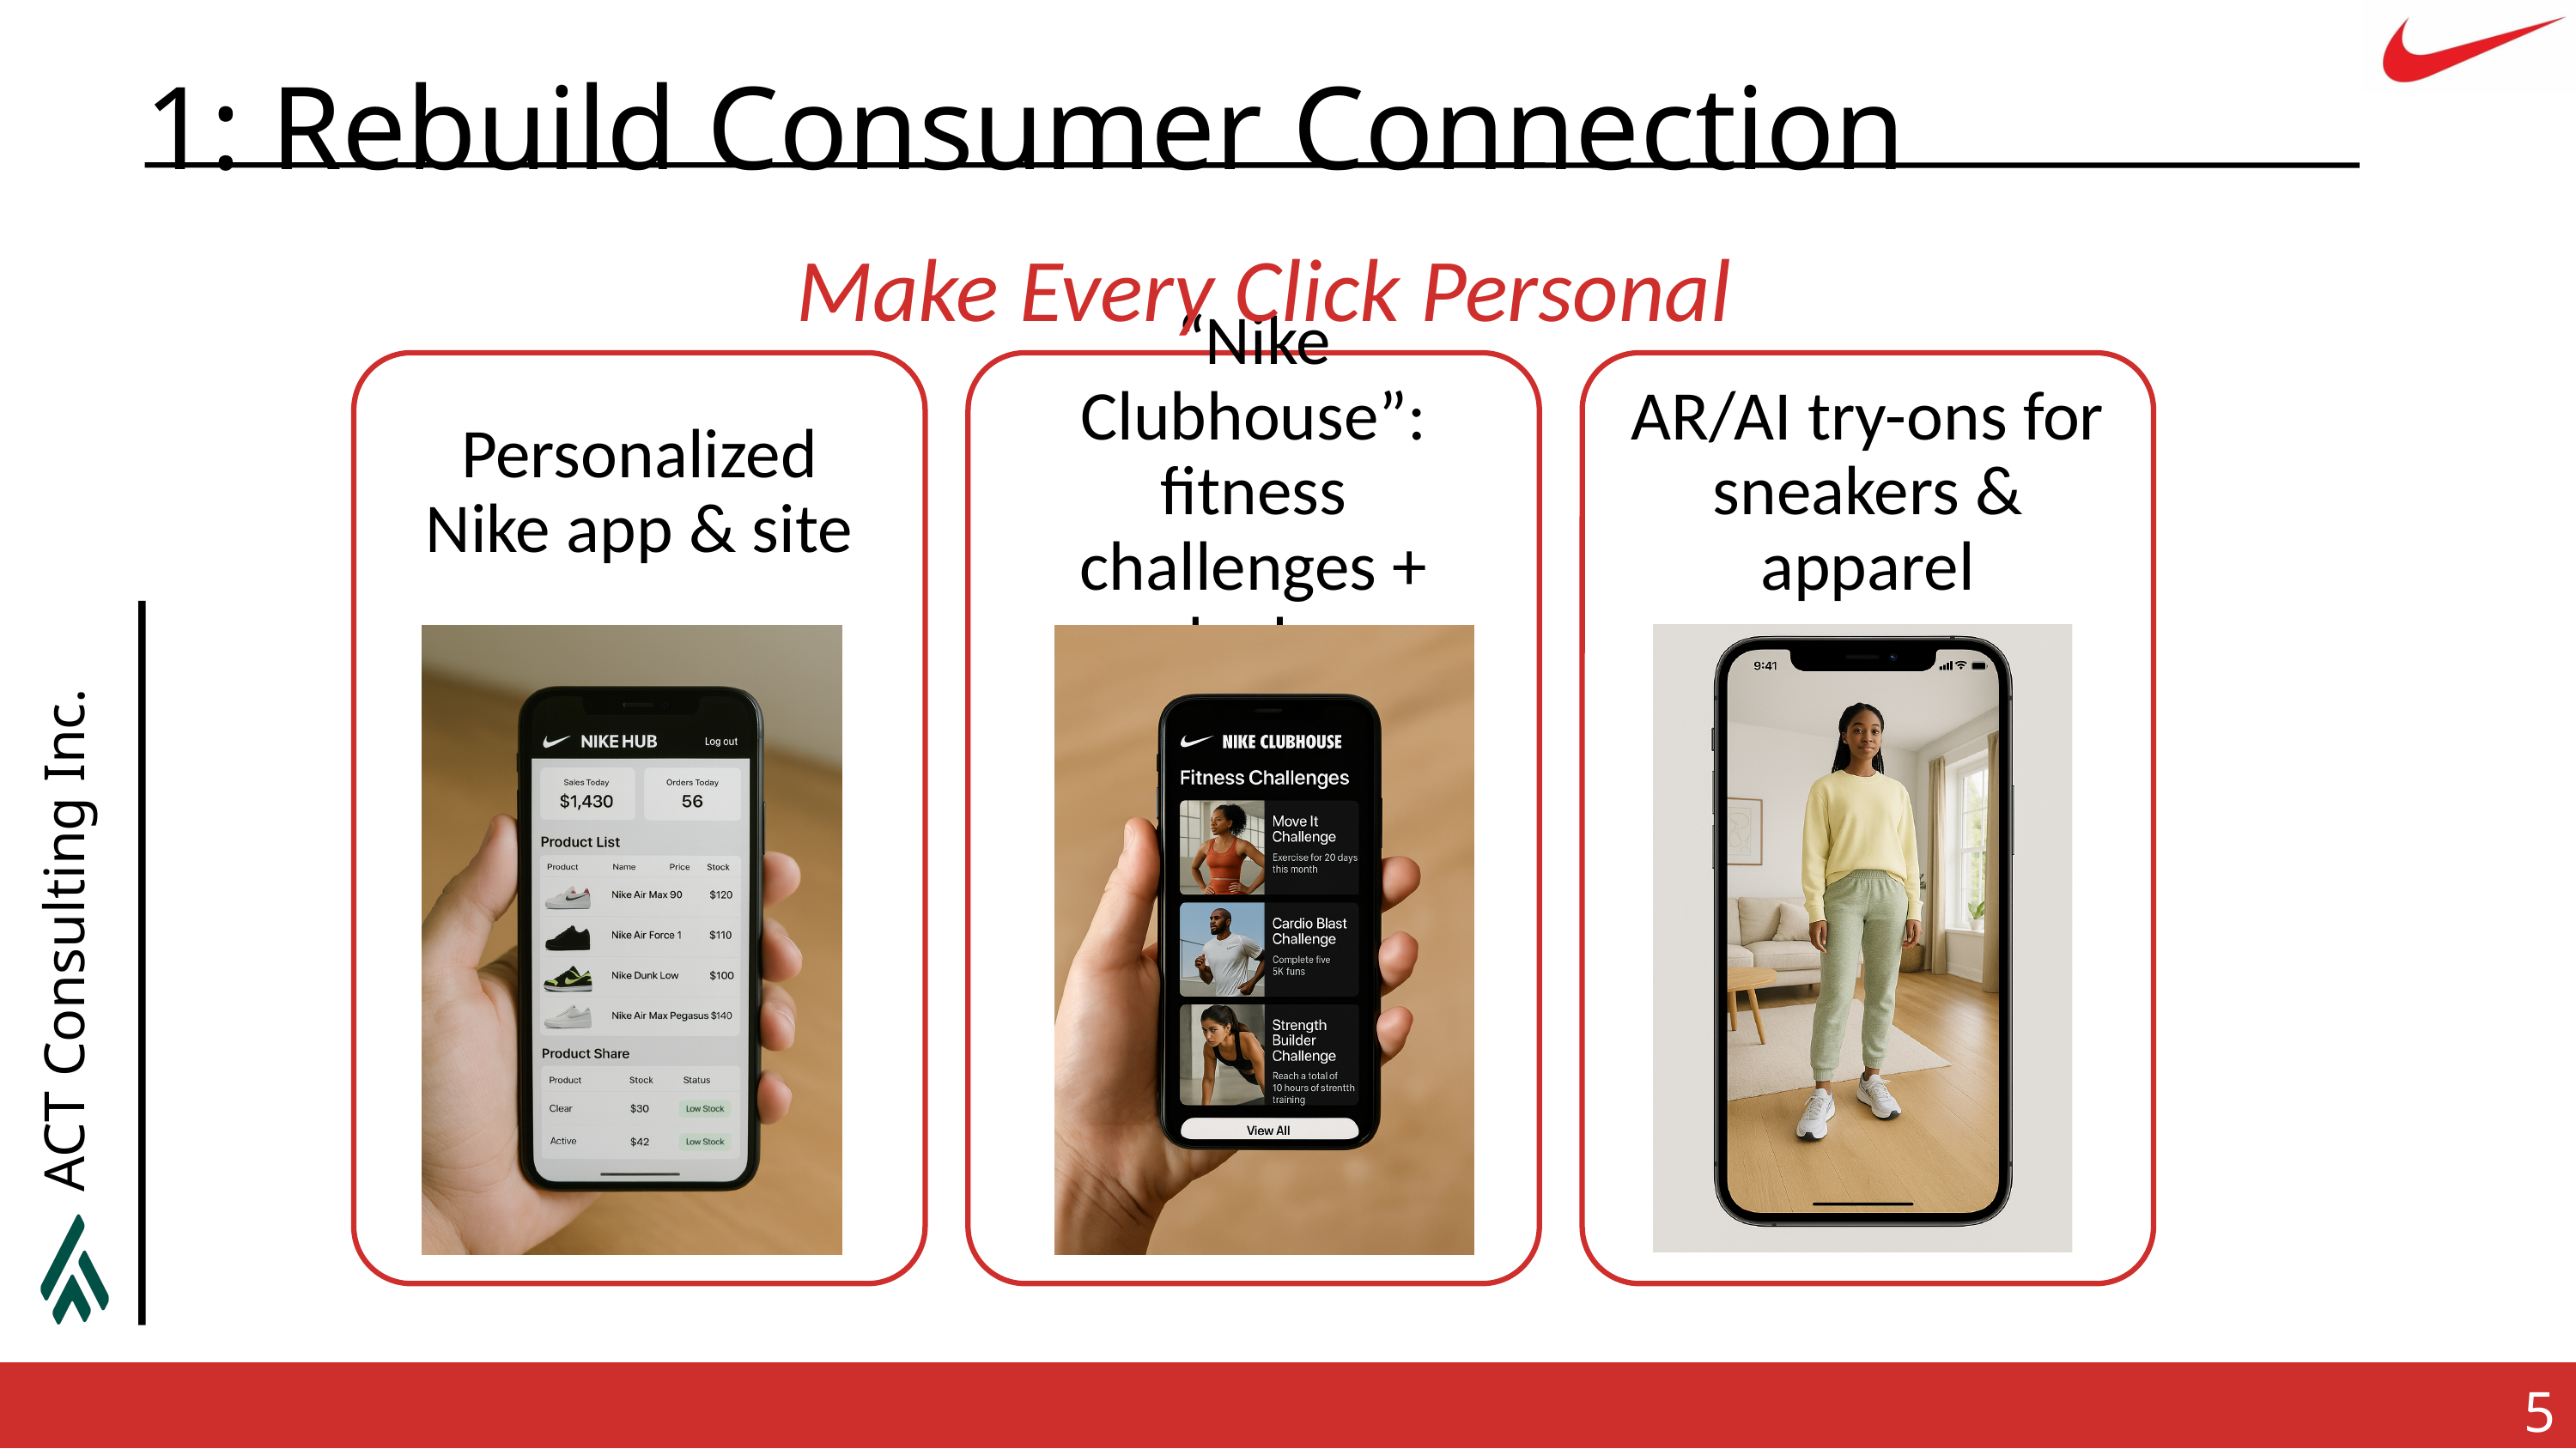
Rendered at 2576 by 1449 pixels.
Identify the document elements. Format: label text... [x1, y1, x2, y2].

text_box Make Every Click Personal [775, 225, 1753, 346]
picture [422, 625, 842, 1255]
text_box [17, 600, 143, 1325]
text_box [0, 1337, 2576, 1449]
text_box [2362, 0, 2576, 94]
text_box 1: Rebuild Consumer Connection [144, 22, 2363, 193]
picture [1054, 625, 1474, 1255]
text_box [353, 352, 2154, 1284]
picture [1652, 624, 2073, 1252]
